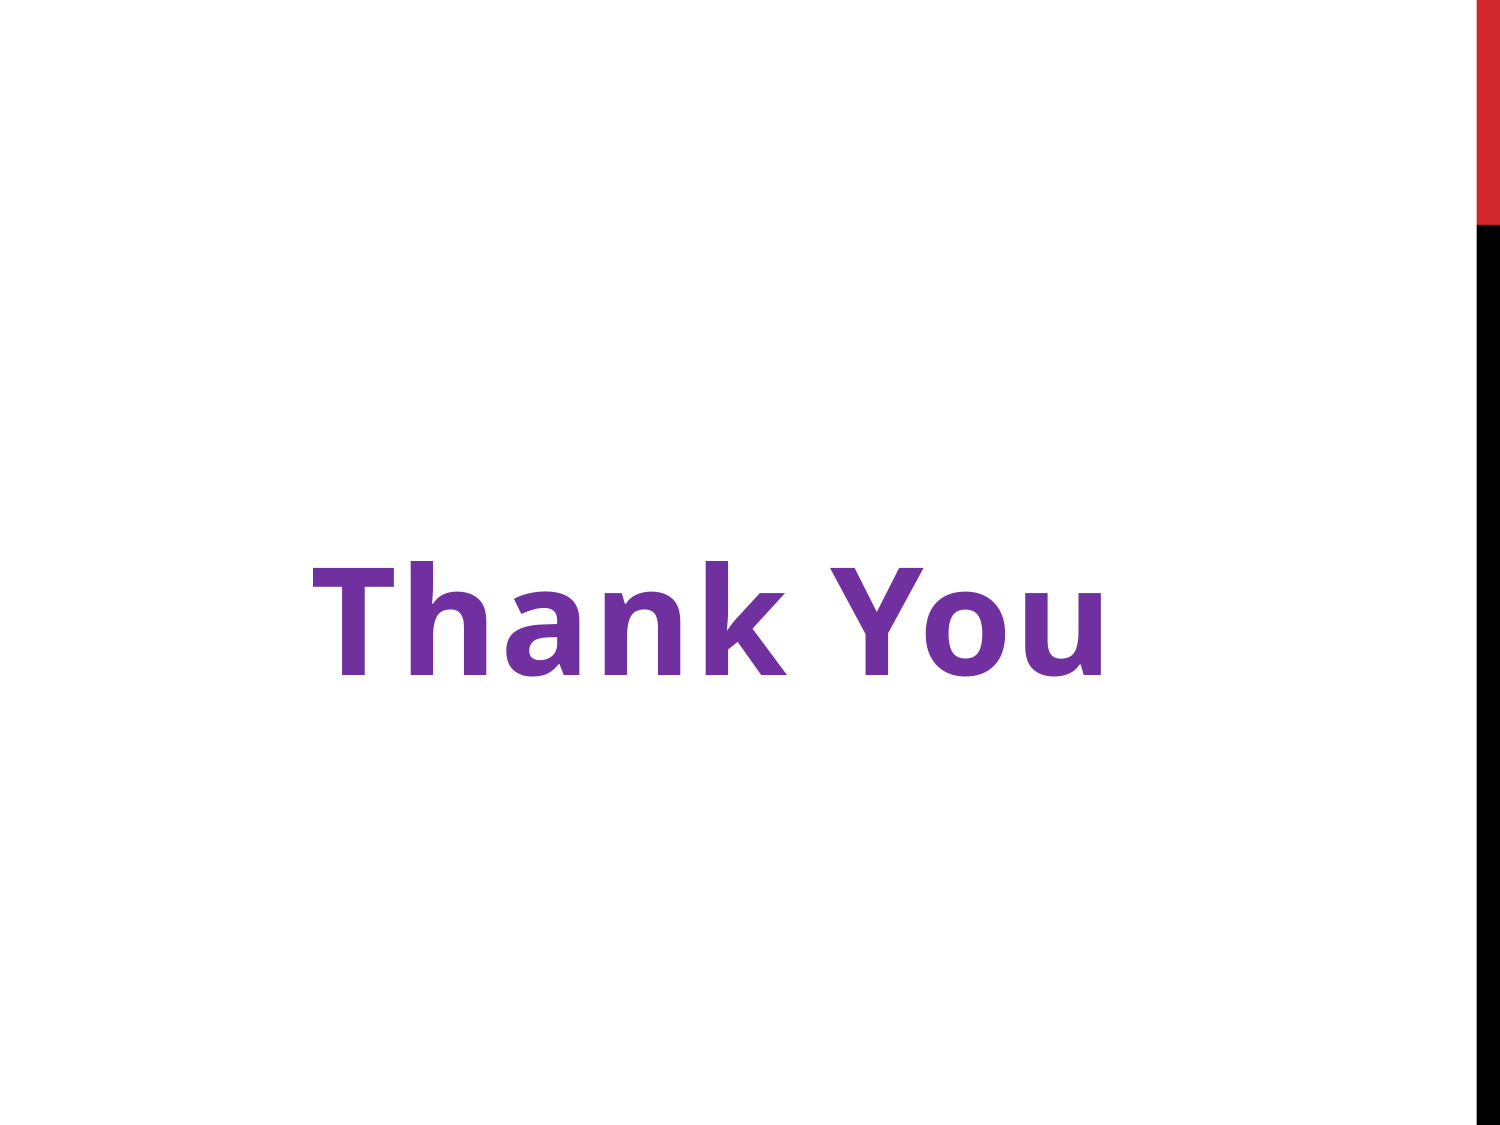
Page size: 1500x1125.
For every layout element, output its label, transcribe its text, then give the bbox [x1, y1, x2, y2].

list Thank You [75, 275, 1350, 713]
